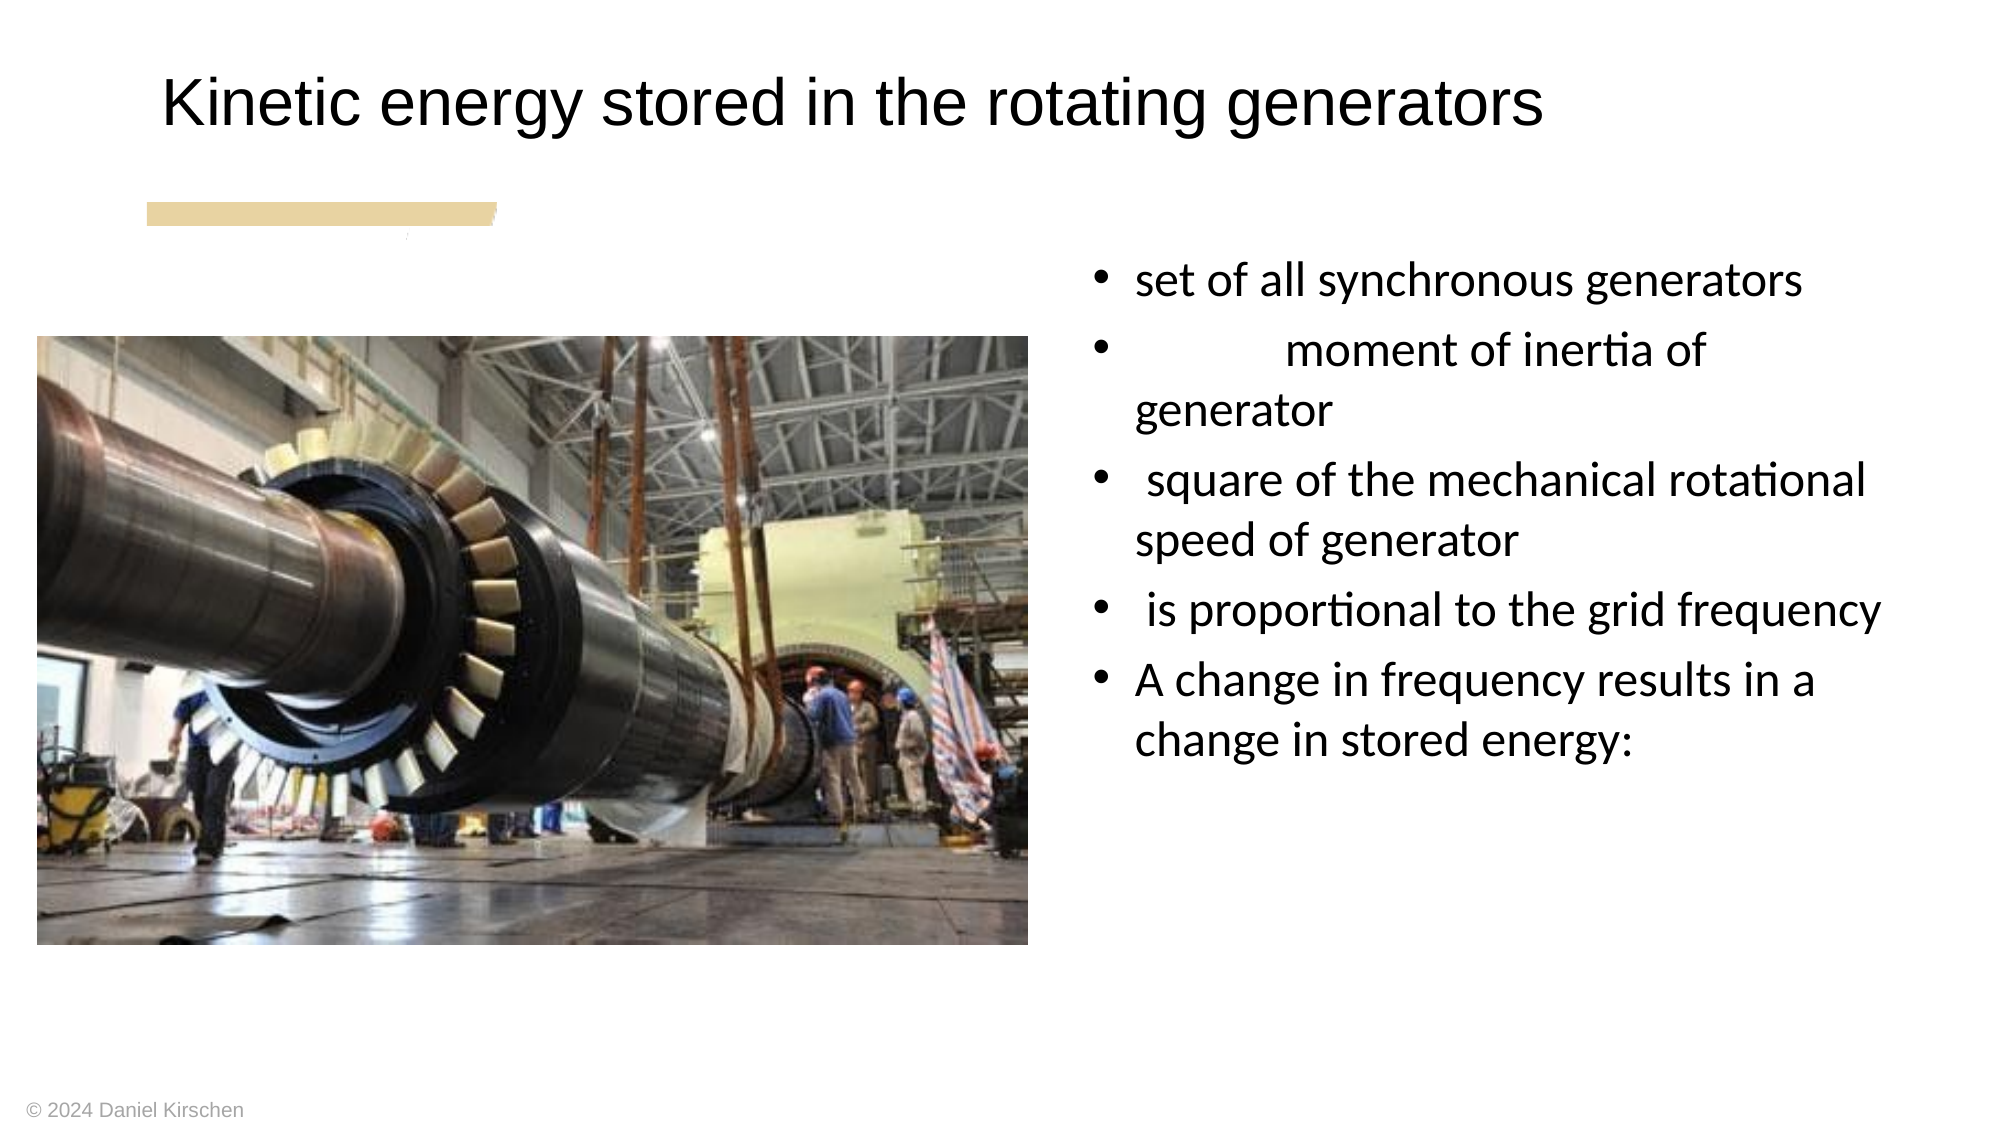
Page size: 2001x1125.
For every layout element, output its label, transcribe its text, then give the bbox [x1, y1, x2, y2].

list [37, 336, 1028, 945]
list Kinetic energy stored in the rotating generators [146, 60, 1904, 169]
